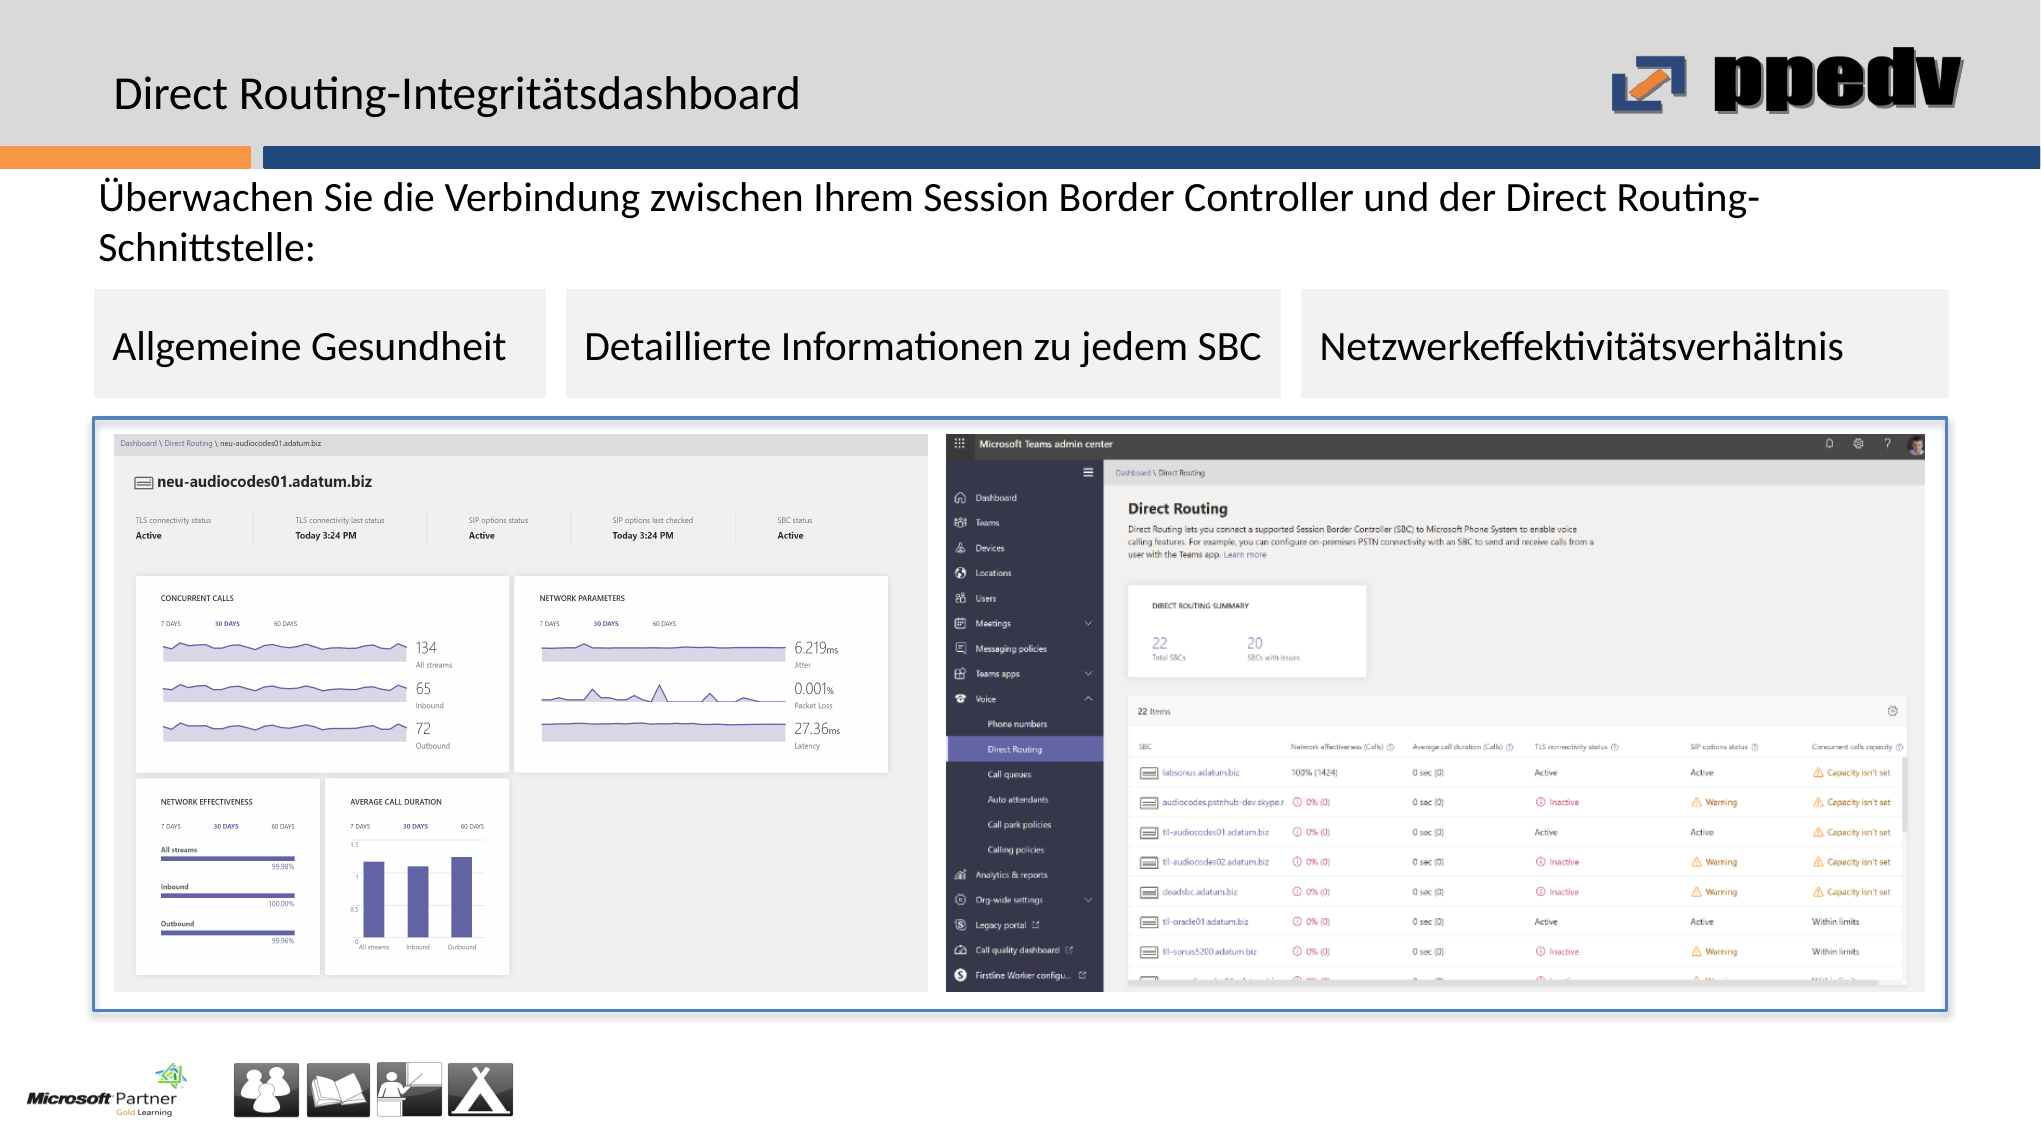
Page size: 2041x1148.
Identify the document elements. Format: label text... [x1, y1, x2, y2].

picture [114, 433, 928, 993]
picture [1598, 41, 1992, 125]
text_box Netzwerkeffektivitätsverhältnis [1301, 289, 1948, 398]
title Direct Routing-Integritätsdashboard [98, 54, 1943, 127]
picture [7, 1043, 538, 1140]
text_box [92, 417, 1948, 1011]
text_box Überwachen Sie die Verbindung zwischen Ihrem Session Border Controller und der Direct Routing-Schnittstelle: [98, 169, 1942, 270]
picture [945, 433, 1925, 993]
text_box Detaillierte Informationen zu jedem SBC [566, 289, 1281, 398]
text_box Allgemeine Gesundheit [94, 289, 546, 398]
